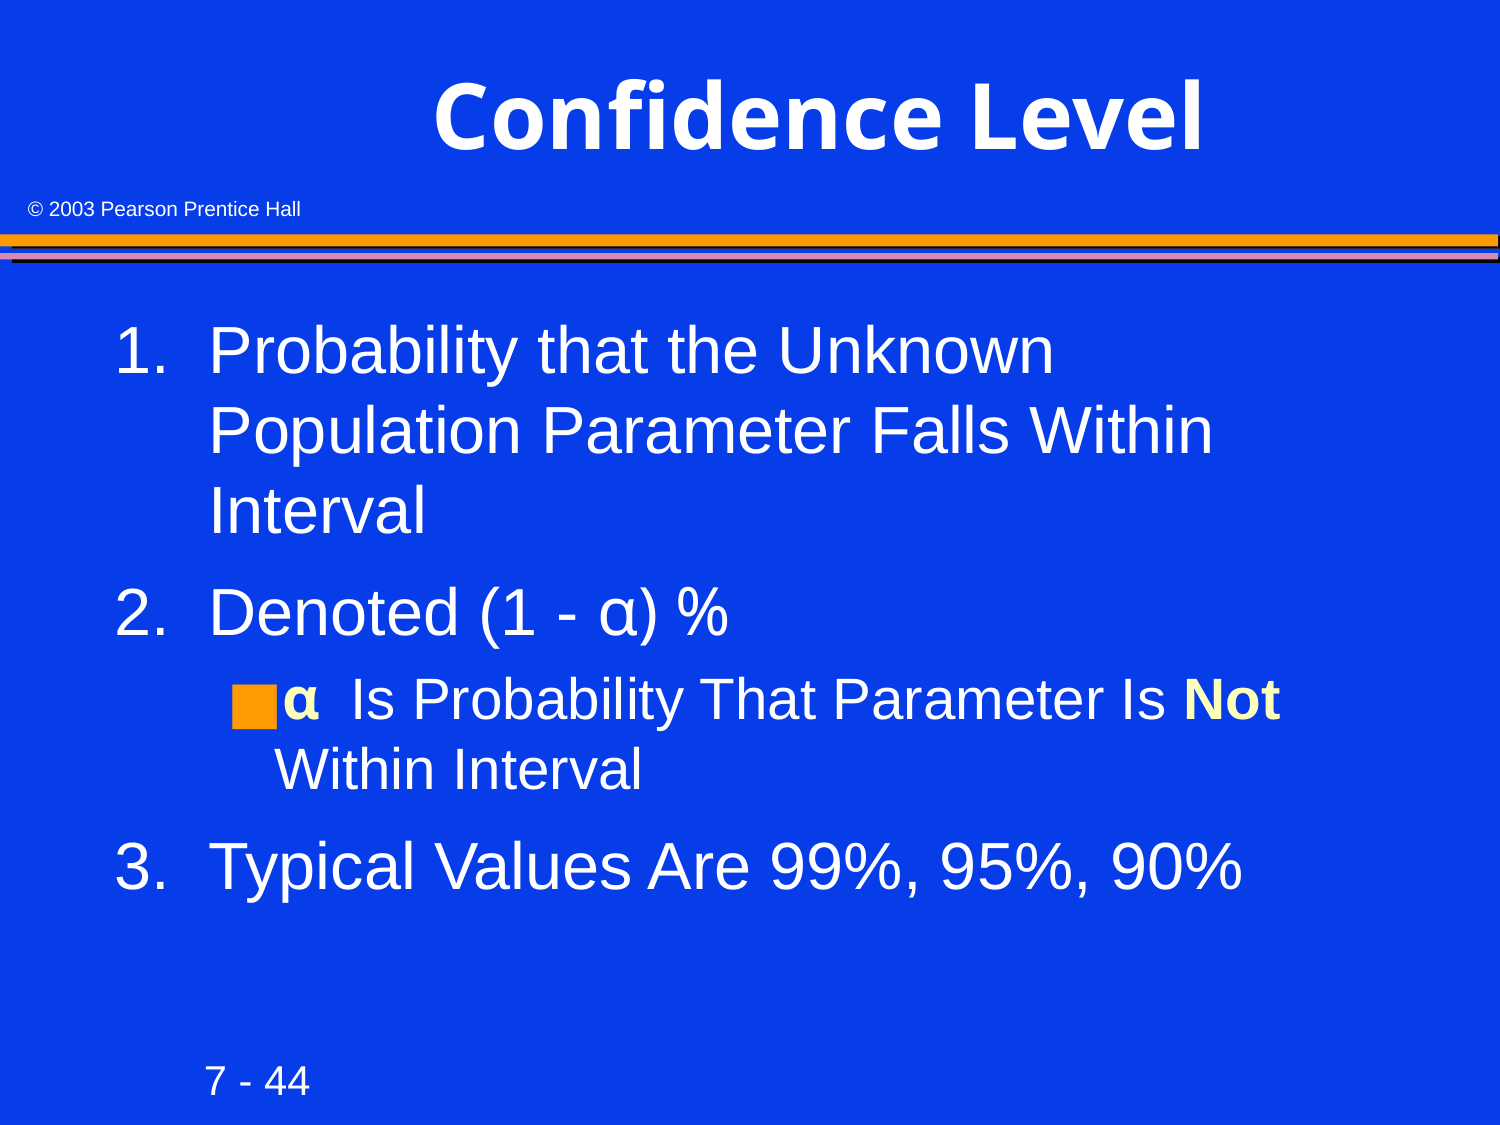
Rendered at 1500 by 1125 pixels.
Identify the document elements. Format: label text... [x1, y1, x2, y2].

list 1. Probability that the Unknown Population Parameter Falls Within Interval 2. Denoted (1 - α) % α Is Probability That Parameter Is Not Within Interval 3. Typical Values Are 99%, 95%, 90% [99, 299, 1388, 975]
title Confidence Level [275, 24, 1388, 213]
